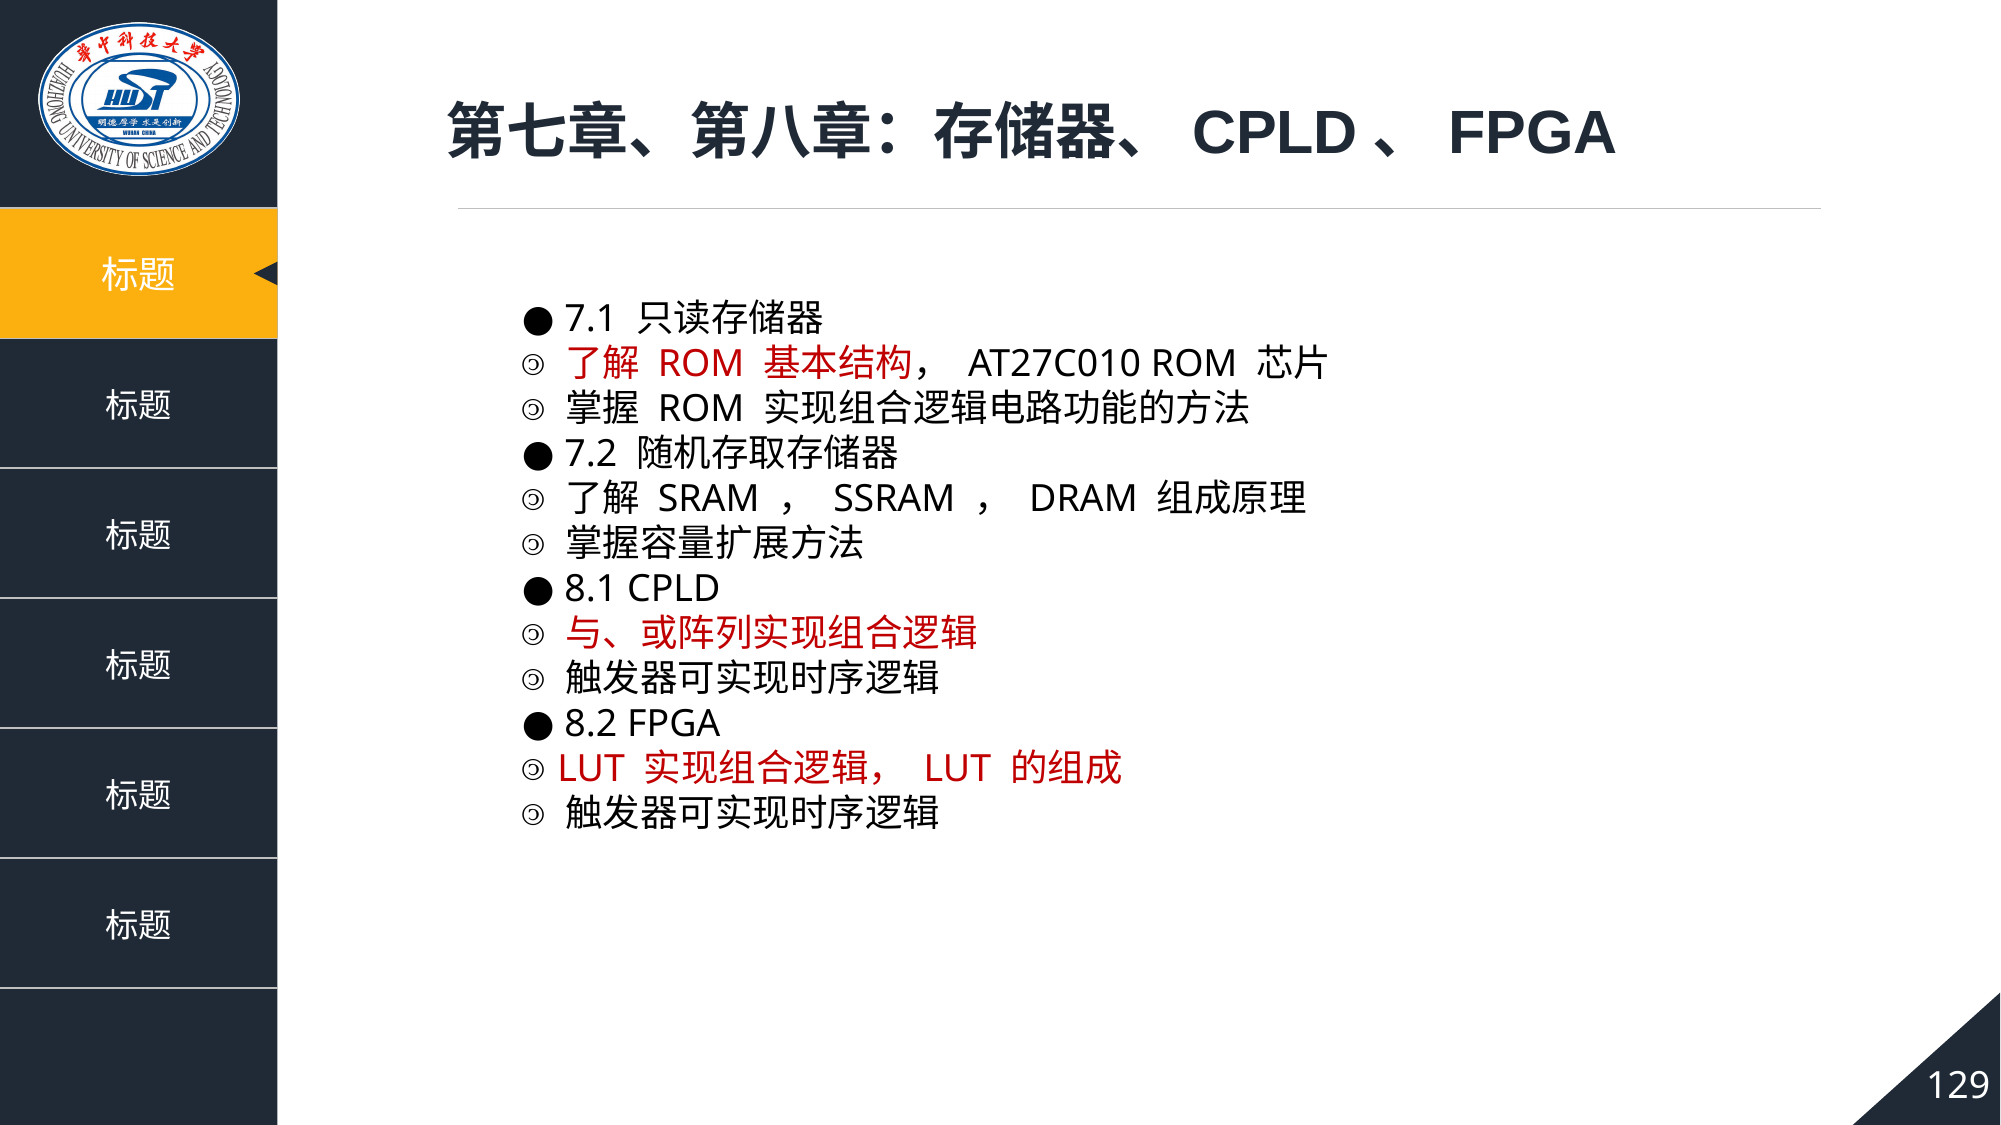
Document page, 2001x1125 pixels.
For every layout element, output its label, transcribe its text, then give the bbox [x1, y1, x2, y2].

text_box ● 7.1 只读存储器  了解 ROM 基本结构， AT27C010 ROM 芯片  掌握 ROM 实现组合逻辑电路功能的方法 ● 7.2 随机存取存储器  了解 SRAM ， SSRAM ， DRAM 组成原理  掌握容量扩展方法 ● 8.1 CPLD  与、或阵列实现组合逻辑  触发器可实现时序逻辑 ● 8.2 FPGA  LUT 实现组合逻辑， LUT 的组成  触发器可实现时序逻辑 [507, 286, 1522, 841]
text_box 第七章、第八章：存储器、CPLD、FPGA [430, 84, 1633, 247]
picture [38, 22, 240, 176]
